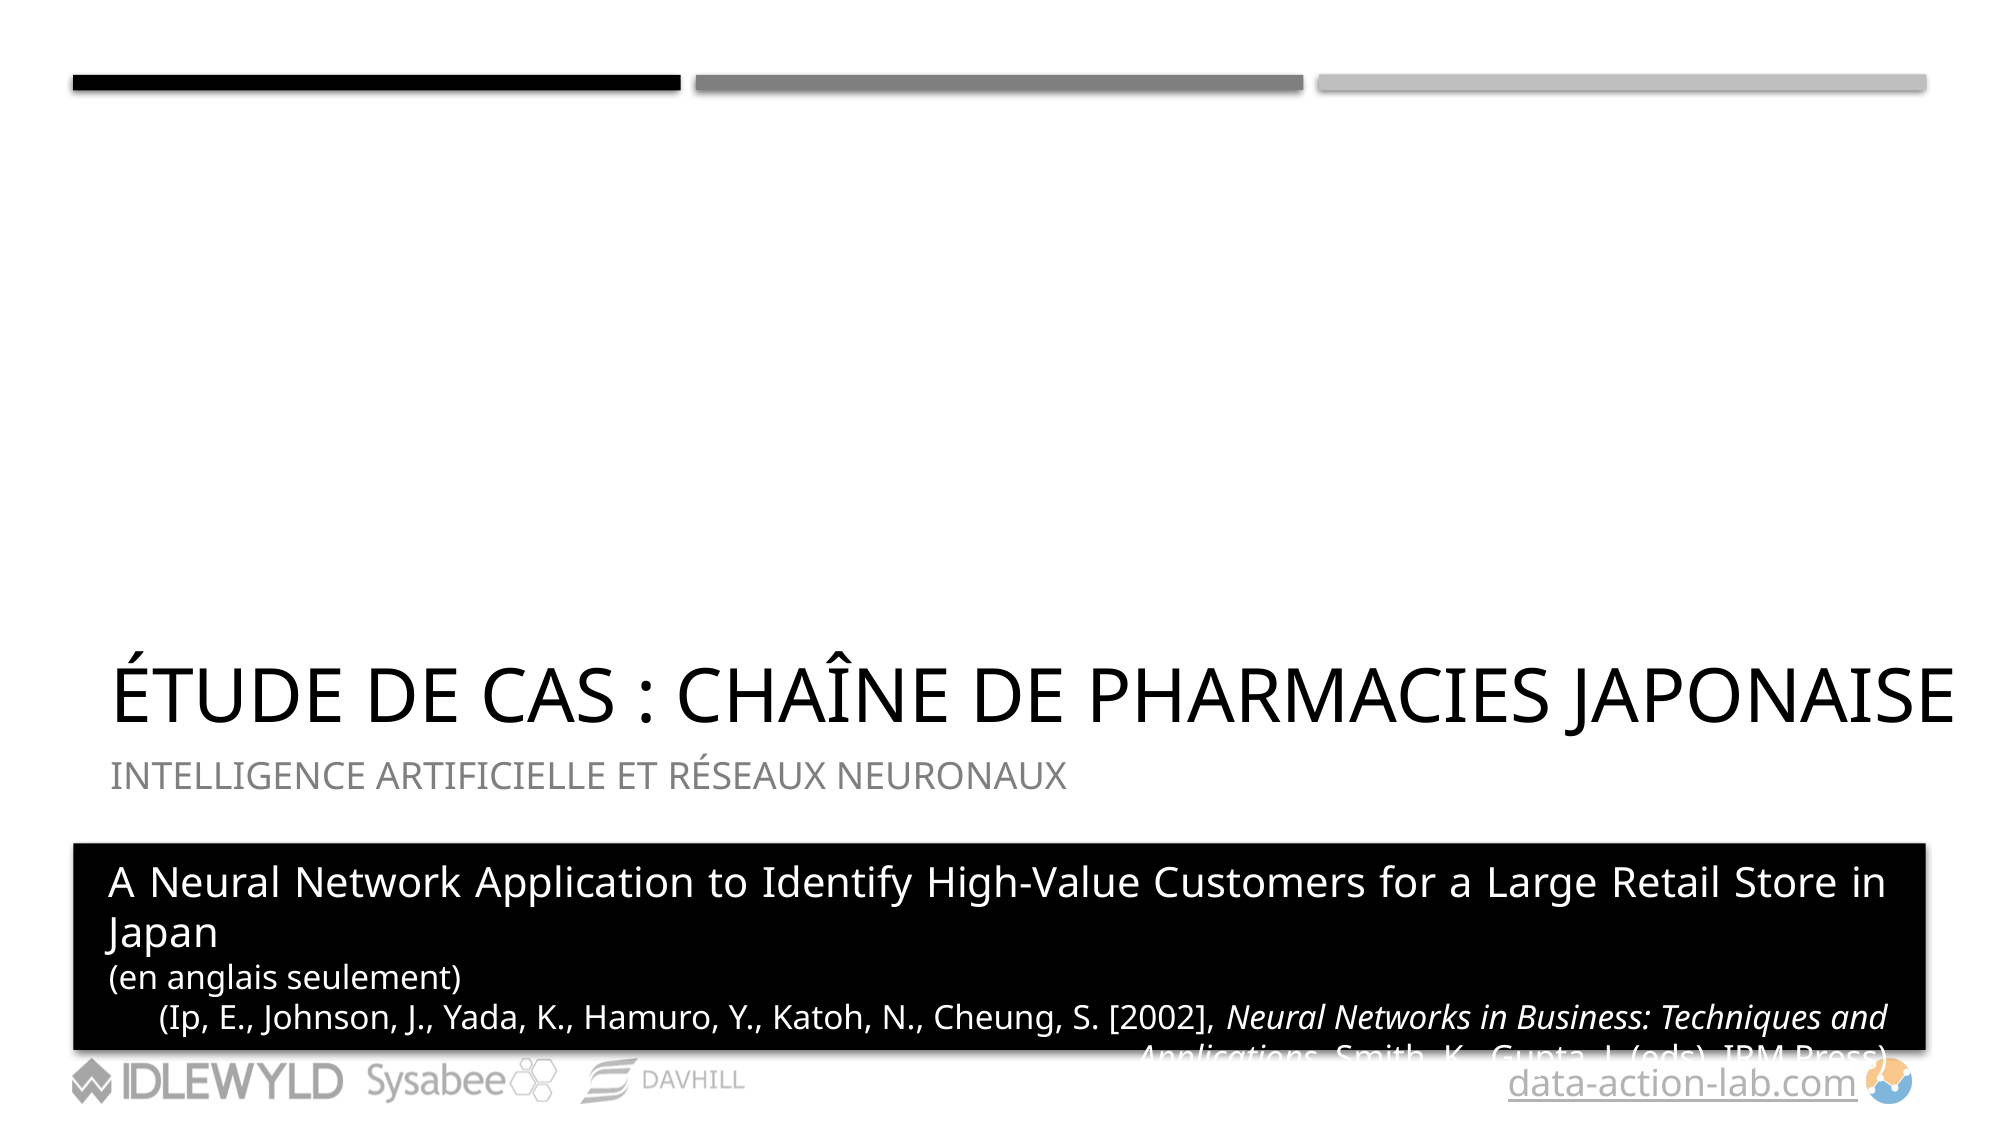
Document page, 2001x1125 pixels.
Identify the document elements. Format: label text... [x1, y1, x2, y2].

title Étude de cas : chaîne de pharmacies japonaise [95, 499, 2000, 745]
list INTELLIGENCE ARTIFICIELLE ET RÉSEAUX NEURONAUX [95, 744, 1905, 844]
picture [72, 1058, 745, 1104]
text_box A Neural Network Application to Identify High-Value Customers for a Large Retail Store in Japan (en anglais seulement) (Ip, E., Johnson, J., Yada, K., Hamuro, Y., Katoh, N., Cheung, S. [2002], Neural Networks in Business: Techniques and Applications, Smith, K., Gupta, J. (eds), IRM Press) [94, 848, 1904, 1084]
